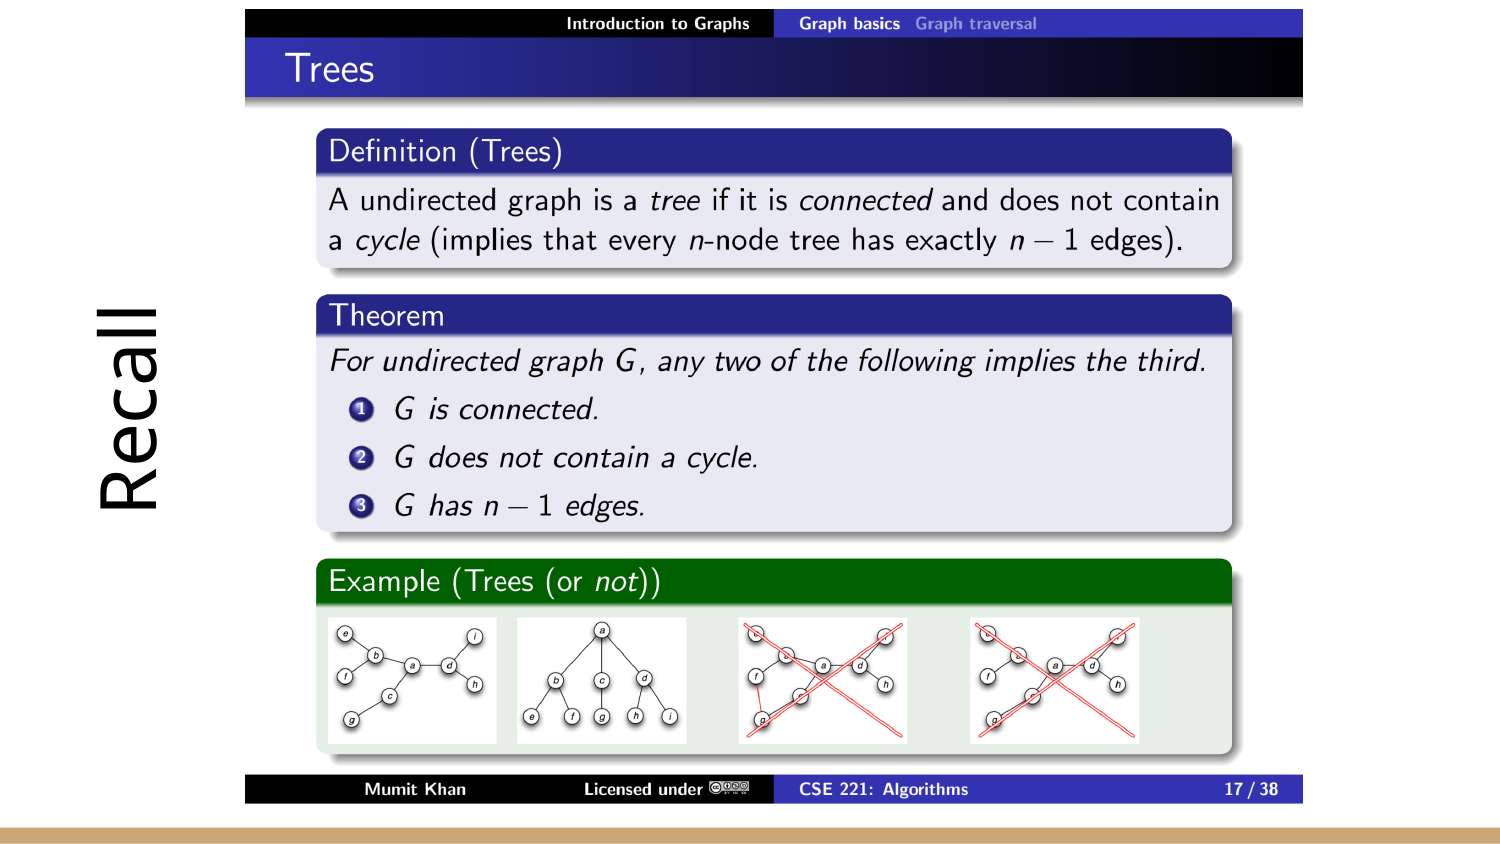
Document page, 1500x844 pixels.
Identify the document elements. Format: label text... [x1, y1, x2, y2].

title Recall [58, 0, 195, 820]
picture [244, 9, 1304, 804]
